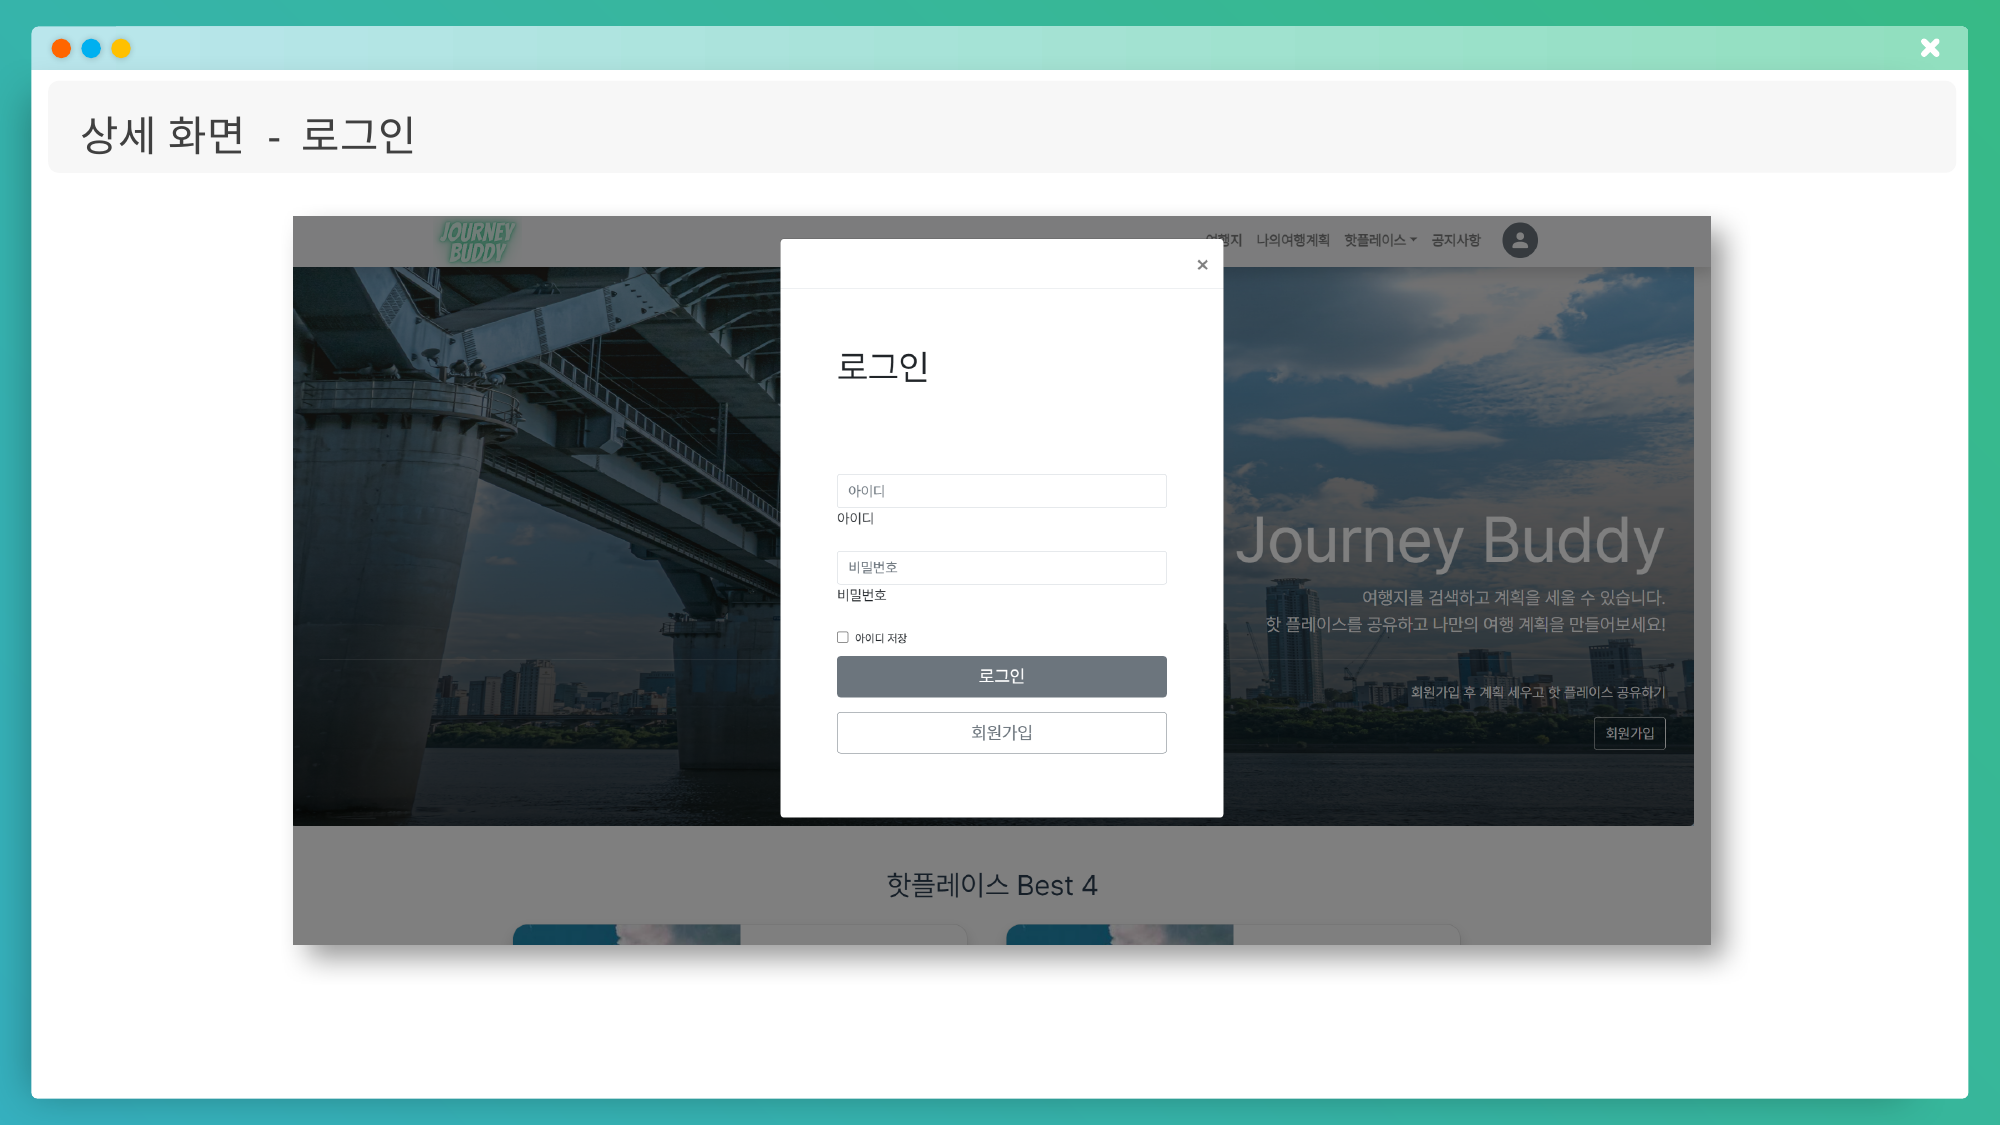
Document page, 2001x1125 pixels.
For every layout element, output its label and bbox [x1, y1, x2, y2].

text_box [31, 26, 1969, 1099]
picture [293, 216, 1711, 945]
